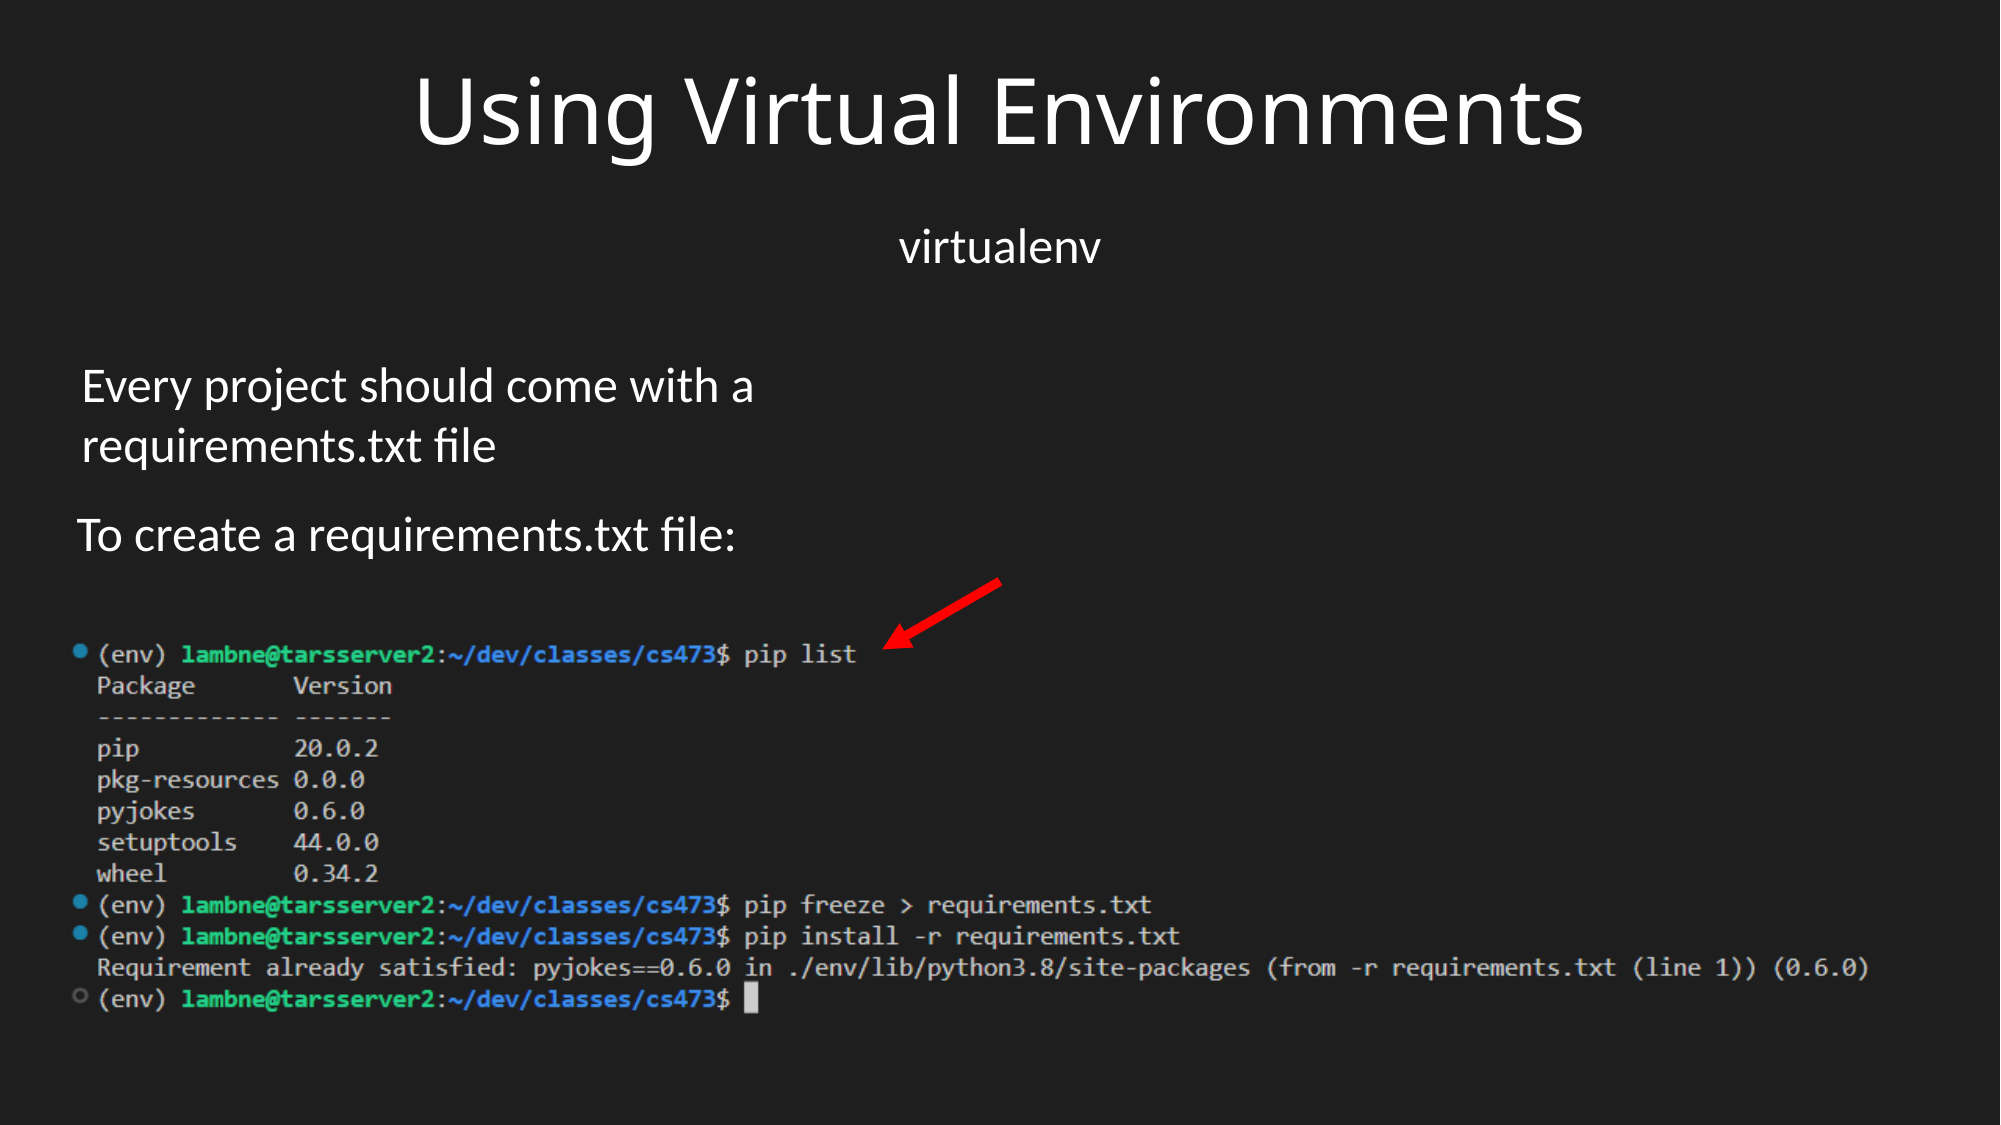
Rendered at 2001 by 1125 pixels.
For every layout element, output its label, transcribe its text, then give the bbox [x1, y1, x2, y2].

title Using Virtual Environments [137, 5, 1863, 224]
text_box Every project should come with a requirements.txt file [66, 345, 976, 481]
text_box To create a requirements.txt file: [61, 494, 971, 629]
text_box virtualenv [883, 205, 1117, 281]
picture [61, 630, 1886, 1034]
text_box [882, 581, 1000, 650]
